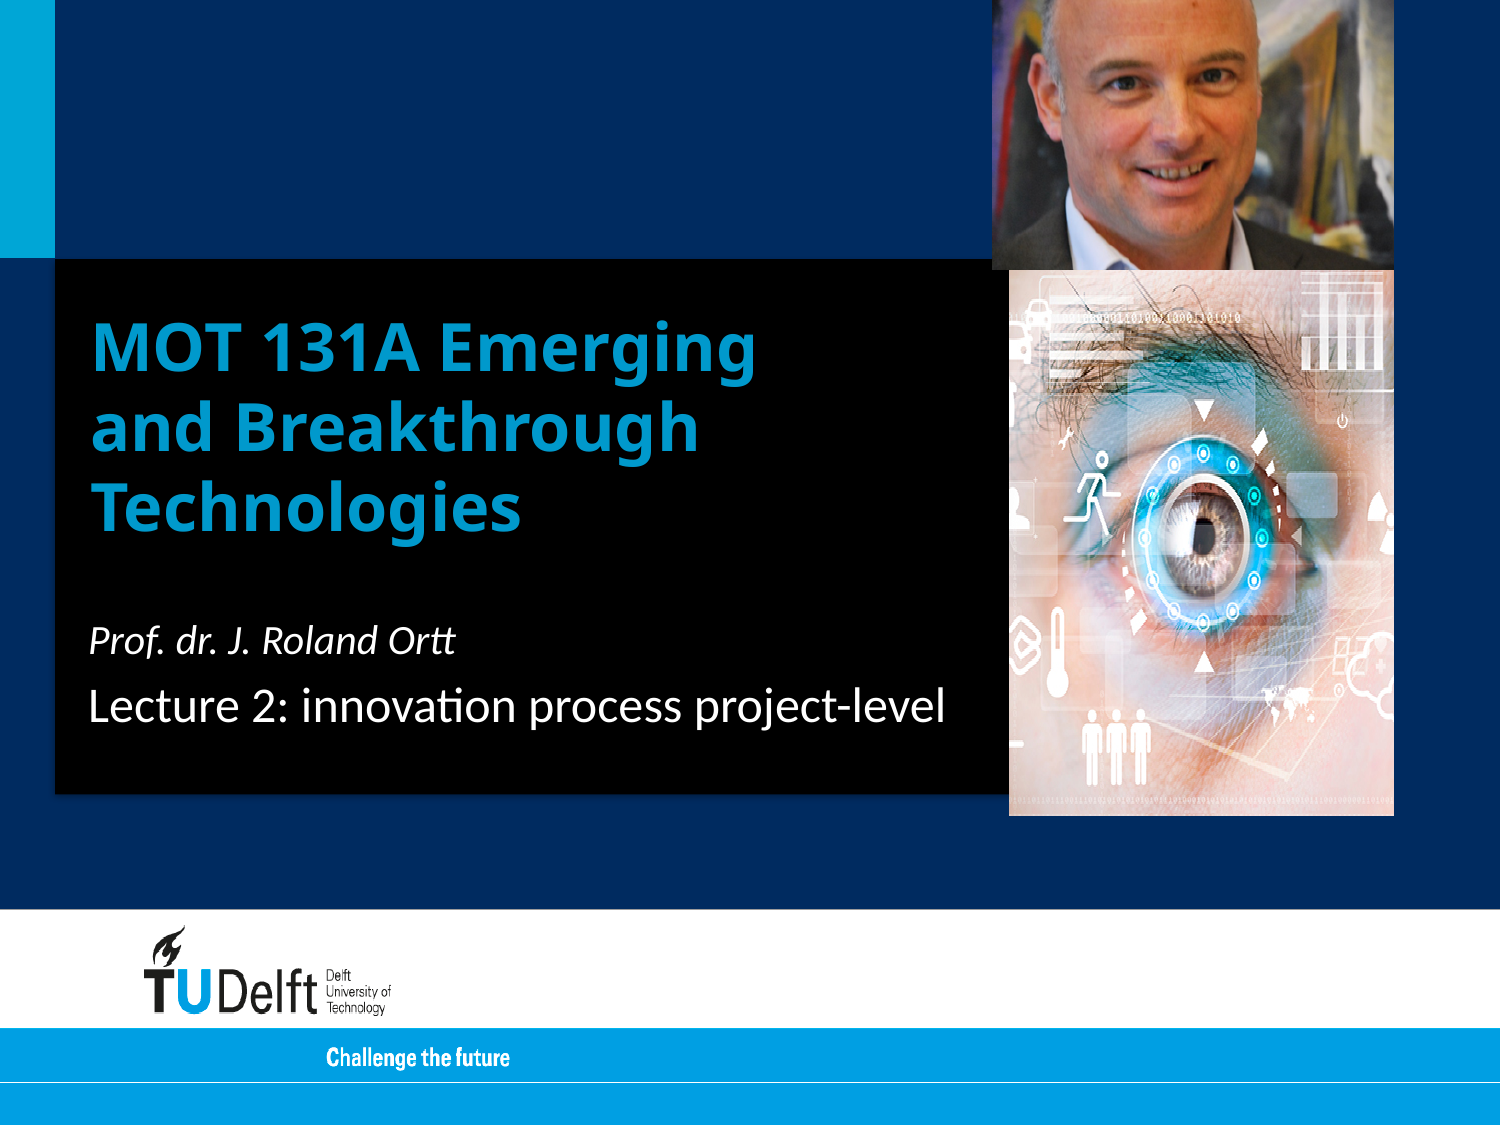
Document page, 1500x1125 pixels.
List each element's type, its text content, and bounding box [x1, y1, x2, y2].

picture [494, 1054, 499, 1065]
picture [457, 1048, 461, 1065]
picture [0, 877, 1500, 1027]
title MOT 131A Emerging and Breakthrough Technologies [74, 297, 1004, 588]
picture [374, 1054, 379, 1065]
picture [991, 0, 1395, 816]
picture [327, 1048, 338, 1066]
picture [396, 1054, 404, 1069]
picture [408, 1054, 415, 1065]
picture [422, 1052, 428, 1065]
picture [435, 1054, 439, 1065]
list Prof. dr. J. Roland Ortt Lecture 2: innovation process project-level [72, 664, 1004, 739]
picture [464, 1054, 480, 1065]
picture [389, 1054, 393, 1065]
picture [483, 1054, 491, 1065]
